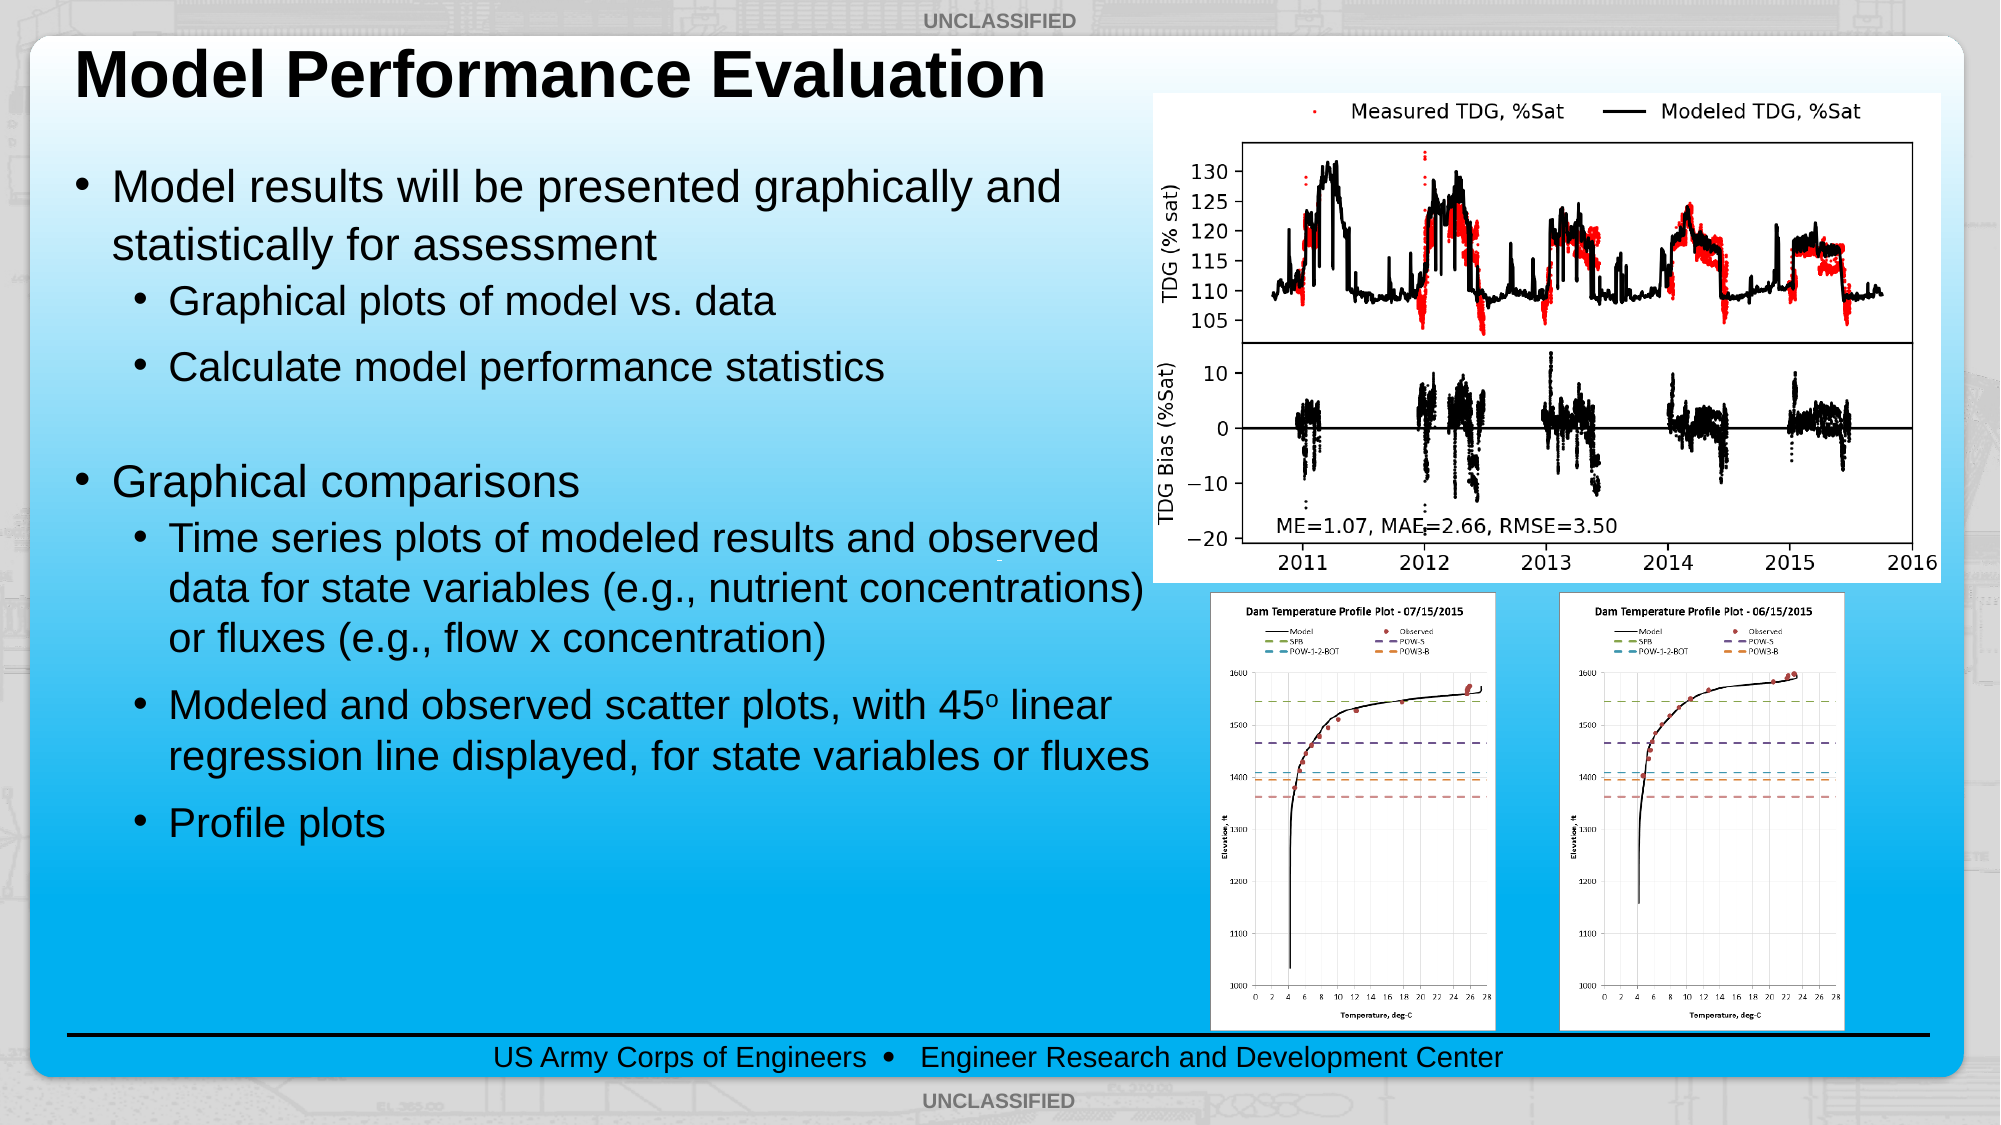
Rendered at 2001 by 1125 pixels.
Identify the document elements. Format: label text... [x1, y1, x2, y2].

picture [1558, 592, 1845, 1030]
title Model Performance Evaluation [59, 0, 1560, 144]
list Model results will be presented graphically and statistically for assessment Graphical plots of model vs. data Calculate model performance statistics Graphical comparisons Time series plots of modeled results and observed data for state variables (e.g., nutrient concentrations) or fluxes (e.g., flow x concentration) Modeled and observed scatter plots, with 45o linear regression line displayed, for state variables or fluxes Profile plots [59, 144, 1174, 933]
picture [1153, 93, 1941, 584]
picture [0, 0, 2000, 1125]
picture [1209, 592, 1496, 1030]
